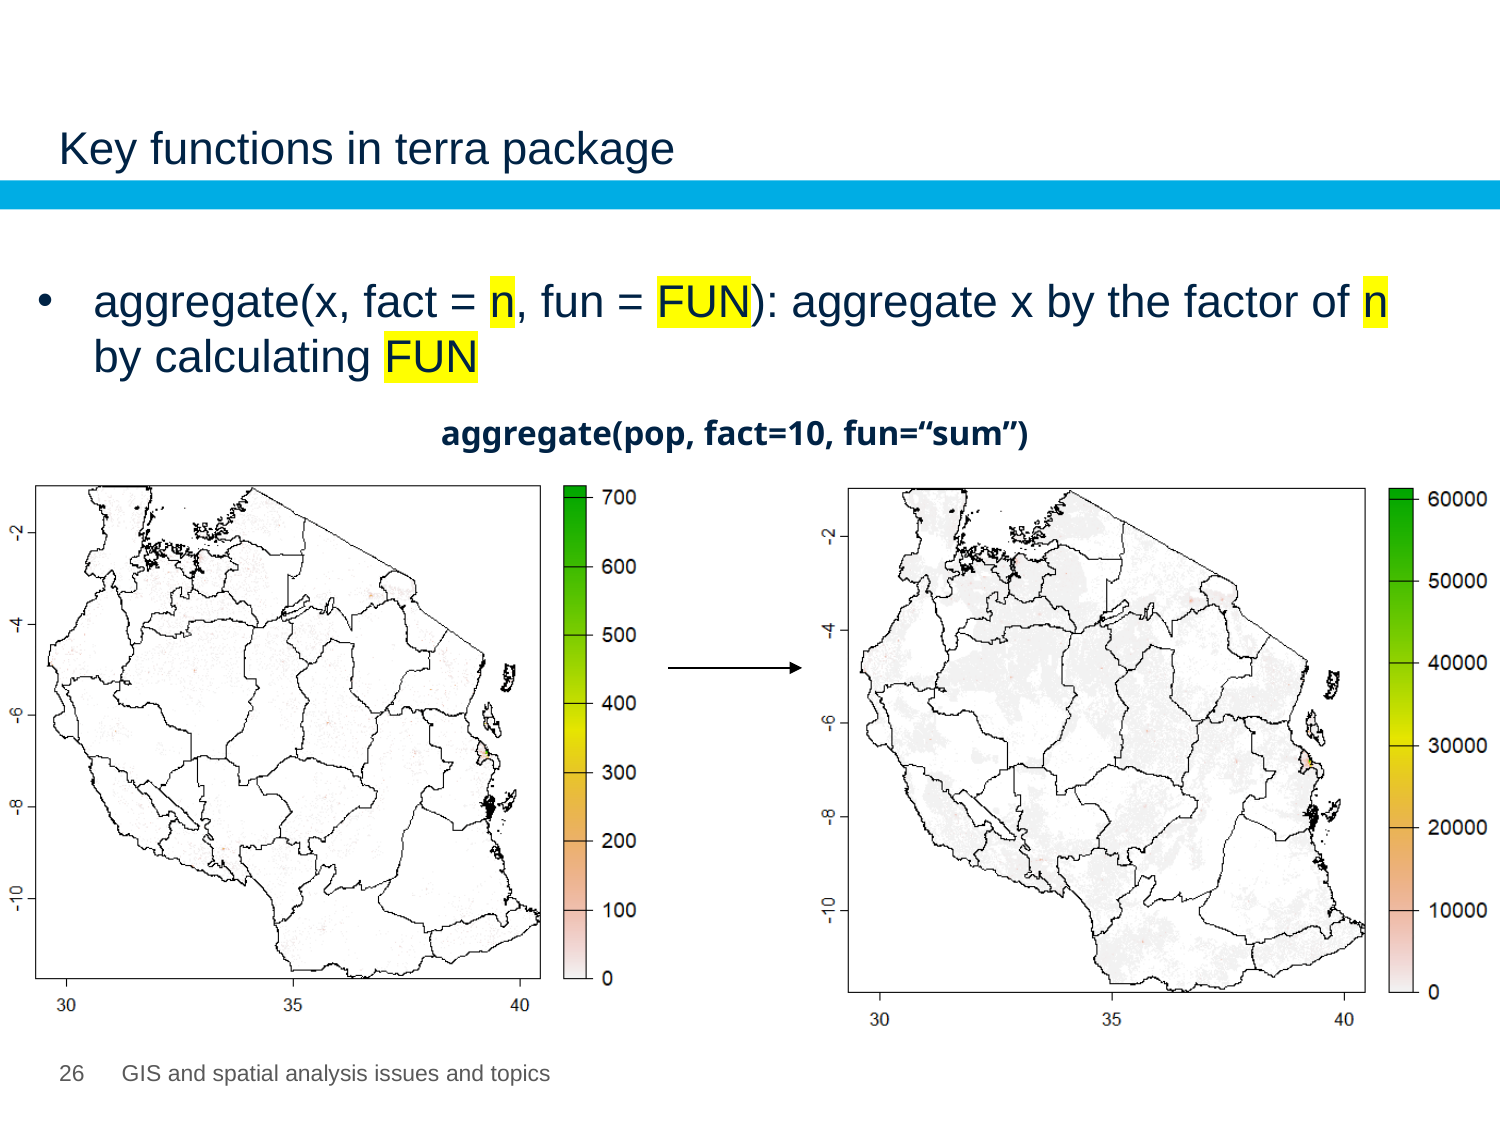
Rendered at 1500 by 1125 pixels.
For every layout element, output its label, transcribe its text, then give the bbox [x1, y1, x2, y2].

text_box aggregate(x, fact = n, fun = FUN): aggregate x by the factor of n by calculating FUN [37, 149, 1400, 437]
title Key functions in terra package [58, 49, 1447, 174]
footer GIS and spatial analysis issues and topics [121, 1042, 1092, 1103]
picture [0, 465, 642, 1024]
picture [813, 465, 1500, 1030]
text_box aggregate(pop, fact=10, fun=“sum”) [426, 404, 1045, 460]
slide_number 25 [59, 1042, 112, 1103]
